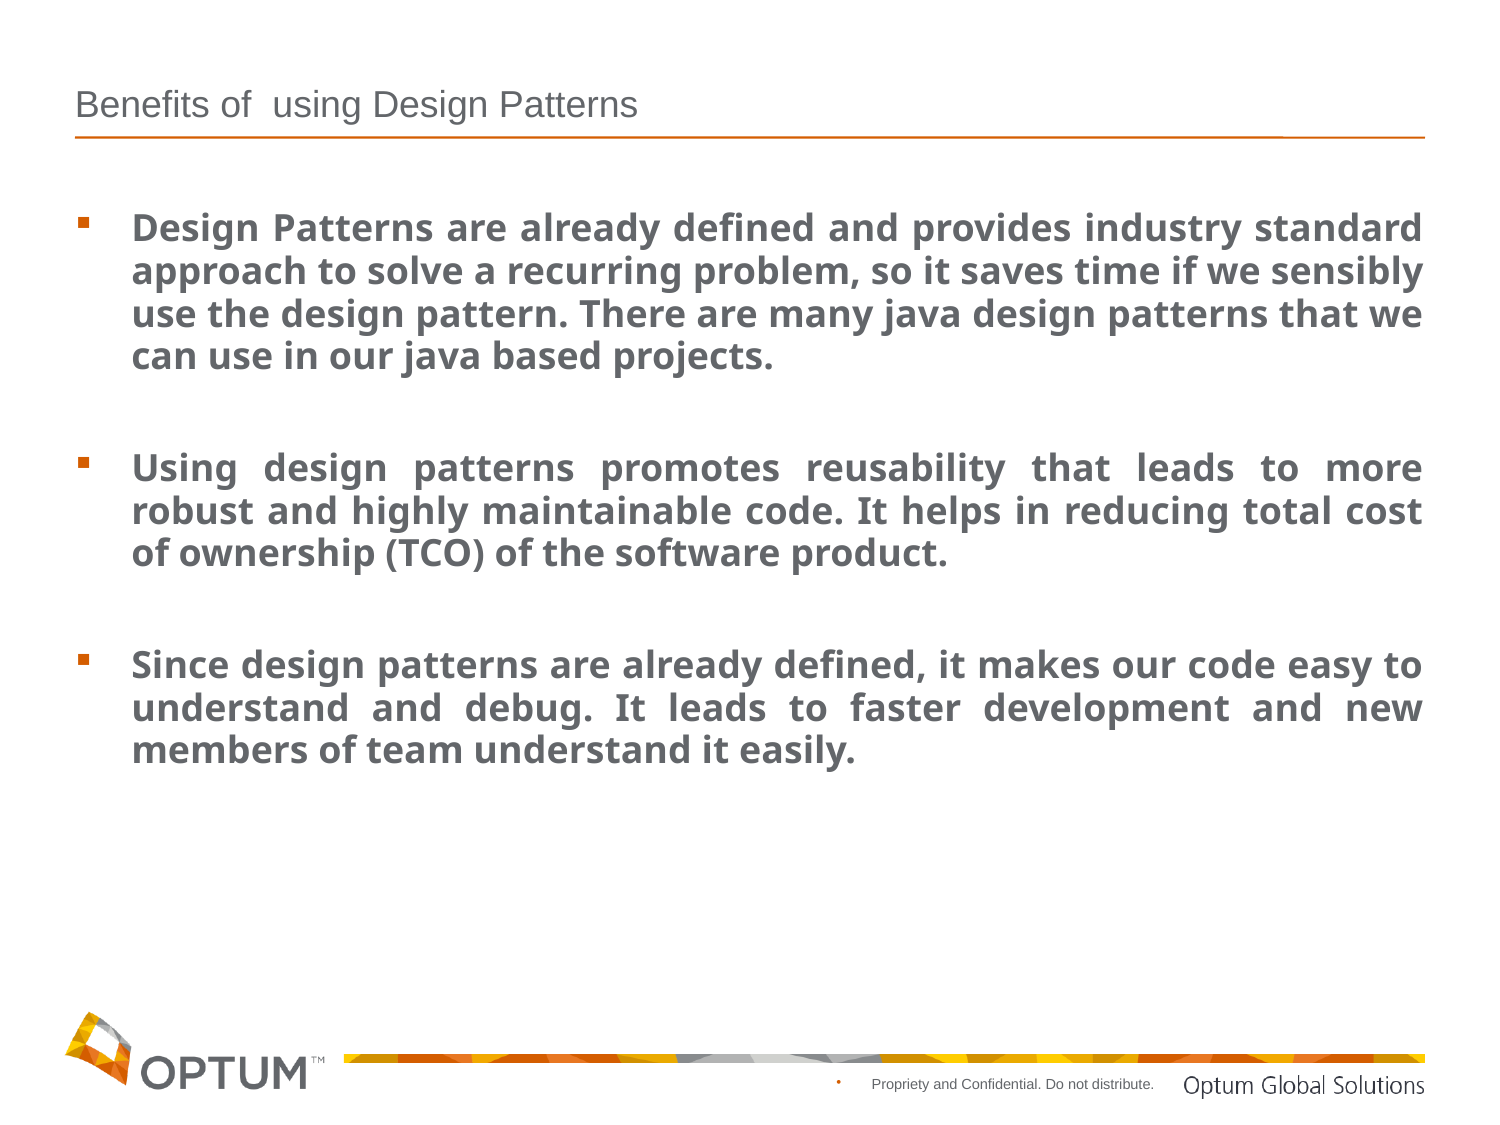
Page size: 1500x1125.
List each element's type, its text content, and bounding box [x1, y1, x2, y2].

picture [1184, 1075, 1424, 1099]
picture [343, 1054, 1425, 1063]
picture [62, 1009, 327, 1092]
list Design Patterns are already defined and provides industry standard approach to solve a recurring problem, so it saves time if we sensibly use the design pattern. There are many java design patterns that we can use in our java based projects. Using design patterns promotes reusability that leads to more robust and highly maintainable code. It helps in reducing total cost of ownership (TCO) of the software product. Since design patterns are already defined, it makes our code easy to understand and debug. It leads to faster development and new members of team understand it easily. [75, 162, 1425, 991]
title Benefits of using Design Patterns [74, 24, 1425, 126]
